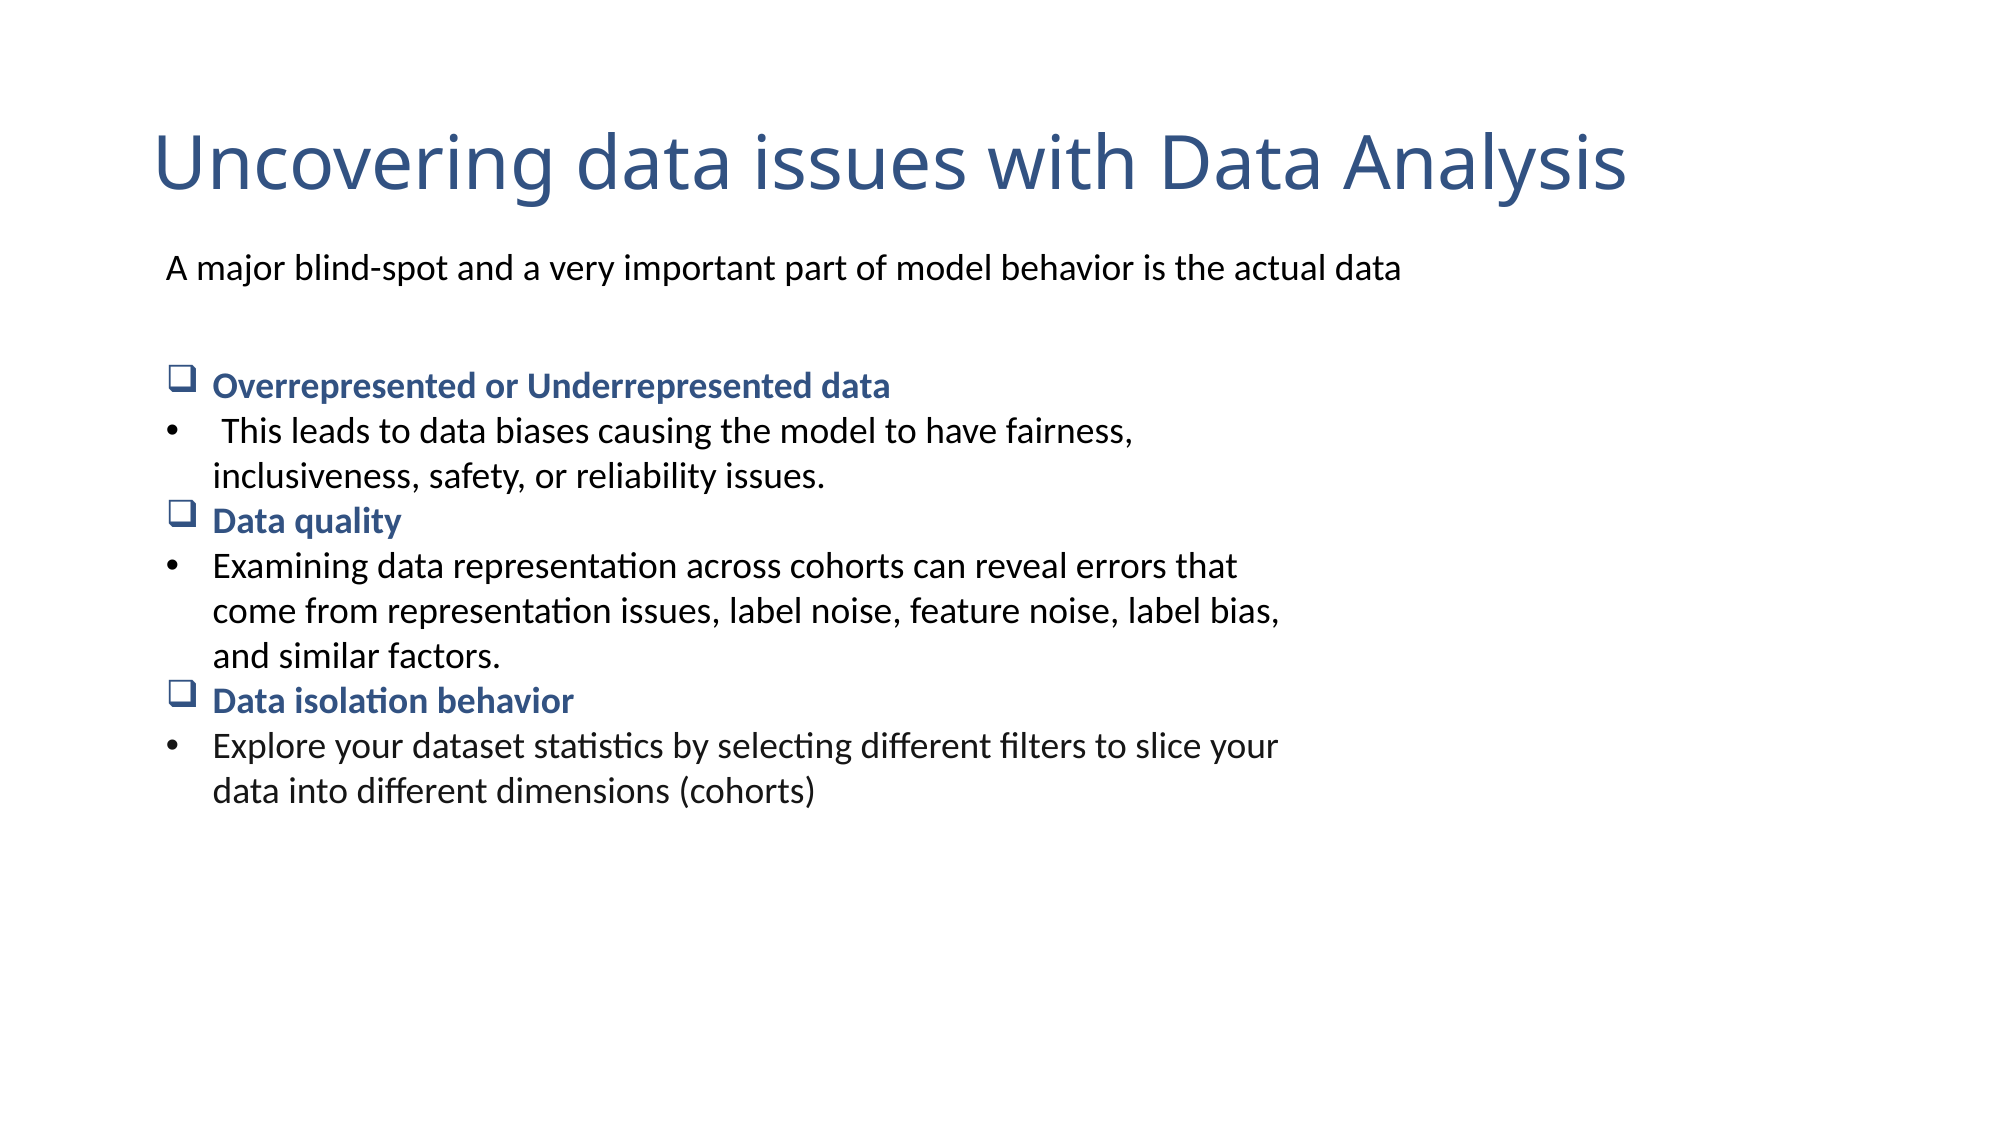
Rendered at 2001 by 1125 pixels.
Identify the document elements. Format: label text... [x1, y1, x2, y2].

text_box Overrepresented or Underrepresented data This leads to data biases causing the model to have fairness, inclusiveness, safety, or reliability issues. Data quality Examining data representation across cohorts can reveal errors that come from representation issues, label noise, feature noise, label bias, and similar factors. Data isolation behavior Explore your dataset statistics by selecting different filters to slice your data into different dimensions (cohorts) [151, 354, 1345, 819]
text_box A major blind-spot and a very important part of model behavior is the actual data [151, 235, 1494, 341]
title Uncovering data issues with Data Analysis [137, 57, 1863, 275]
